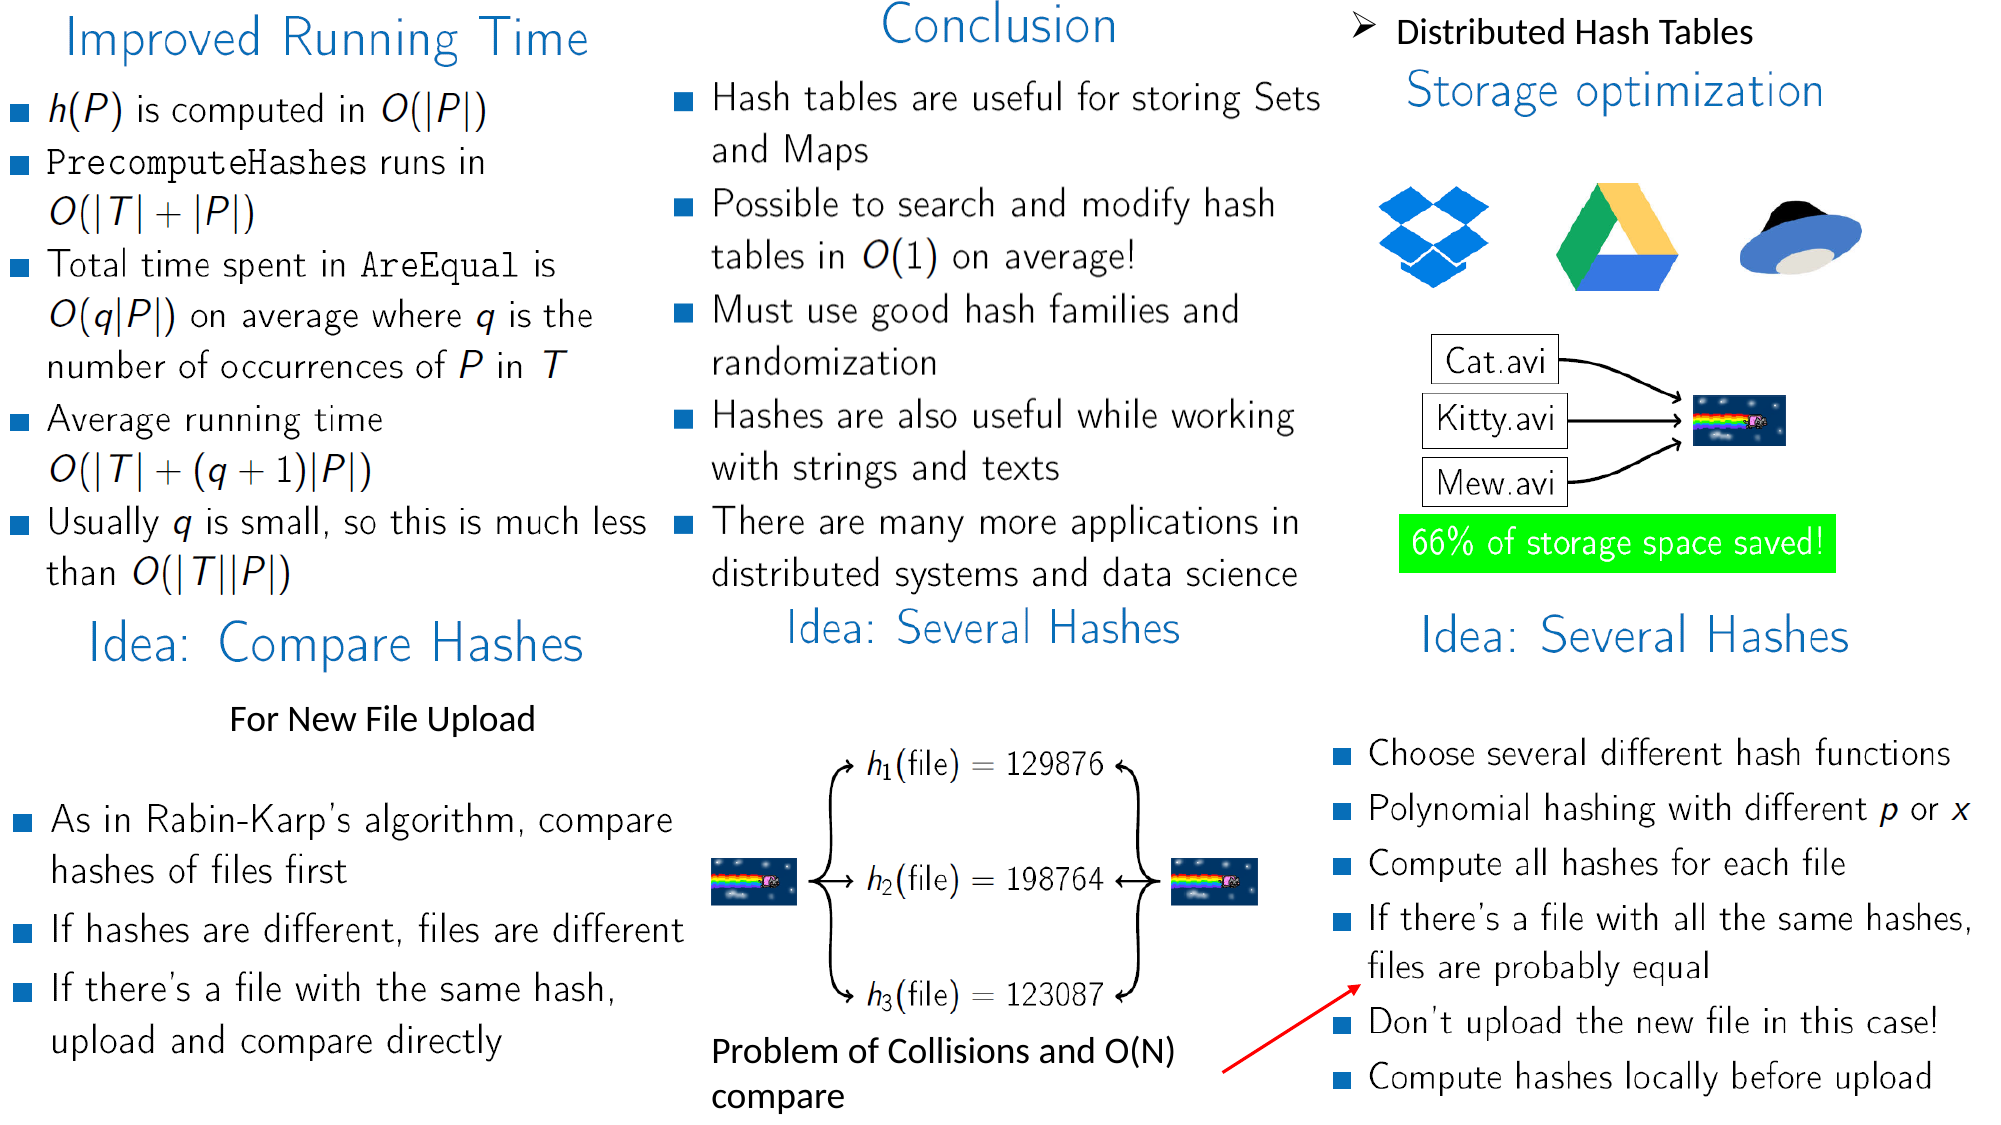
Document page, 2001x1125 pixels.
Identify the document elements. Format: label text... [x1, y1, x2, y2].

picture [1361, 60, 1880, 596]
text_box Distributed Hash Tables [1335, 0, 1944, 60]
picture [1325, 604, 1987, 1116]
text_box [1222, 984, 1361, 1073]
text_box Problem of Collisions and O(N) compare [696, 1053, 1304, 1124]
picture [0, 0, 1335, 601]
picture [0, 604, 1281, 1103]
